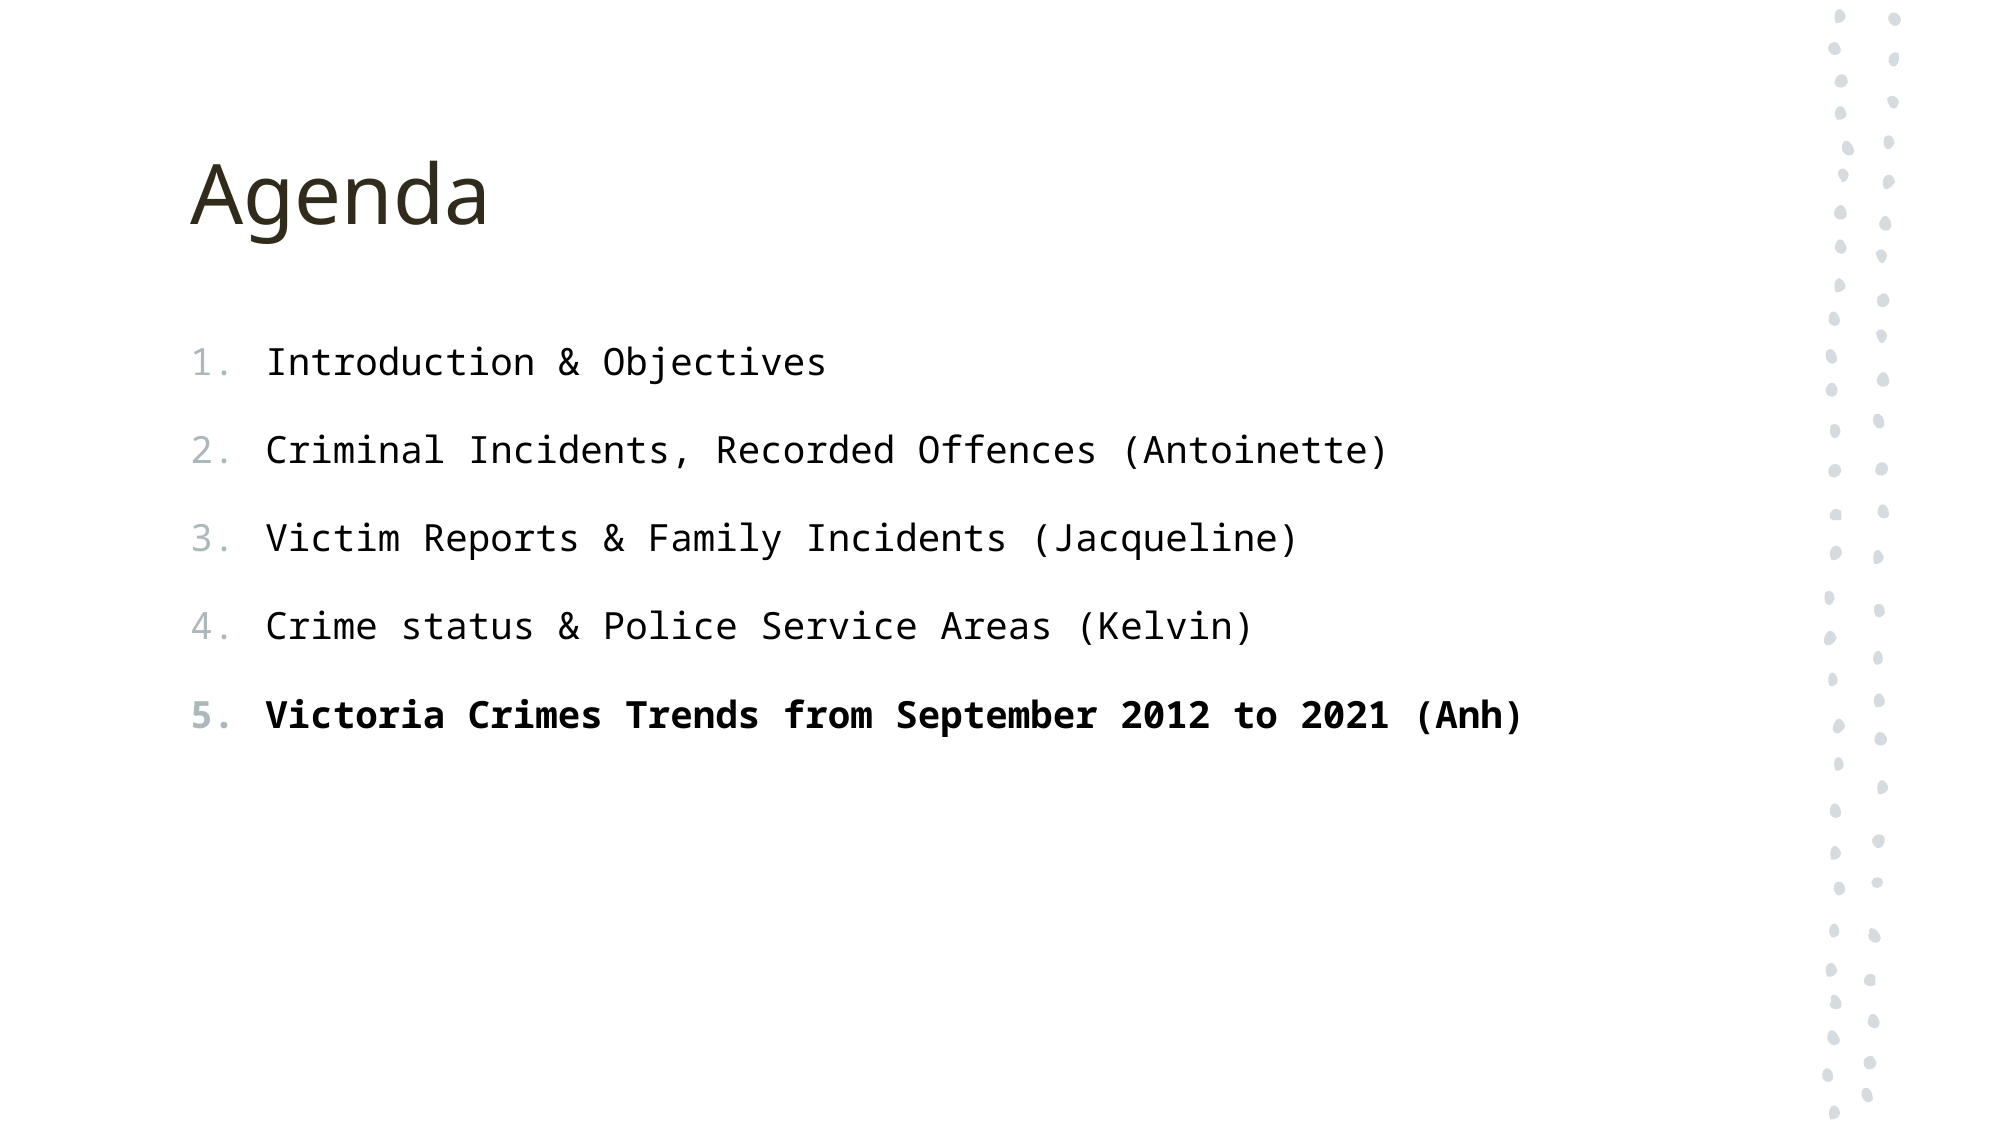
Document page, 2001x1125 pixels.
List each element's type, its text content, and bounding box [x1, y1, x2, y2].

title Agenda [175, 82, 1756, 300]
list Introduction & Objectives Criminal Incidents, Recorded Offences (Antoinette) Victim Reports & Family Incidents (Jacqueline) Crime status & Police Service Areas (Kelvin) Victoria Crimes Trends from September 2012 to 2021 (Anh) [175, 307, 1756, 943]
